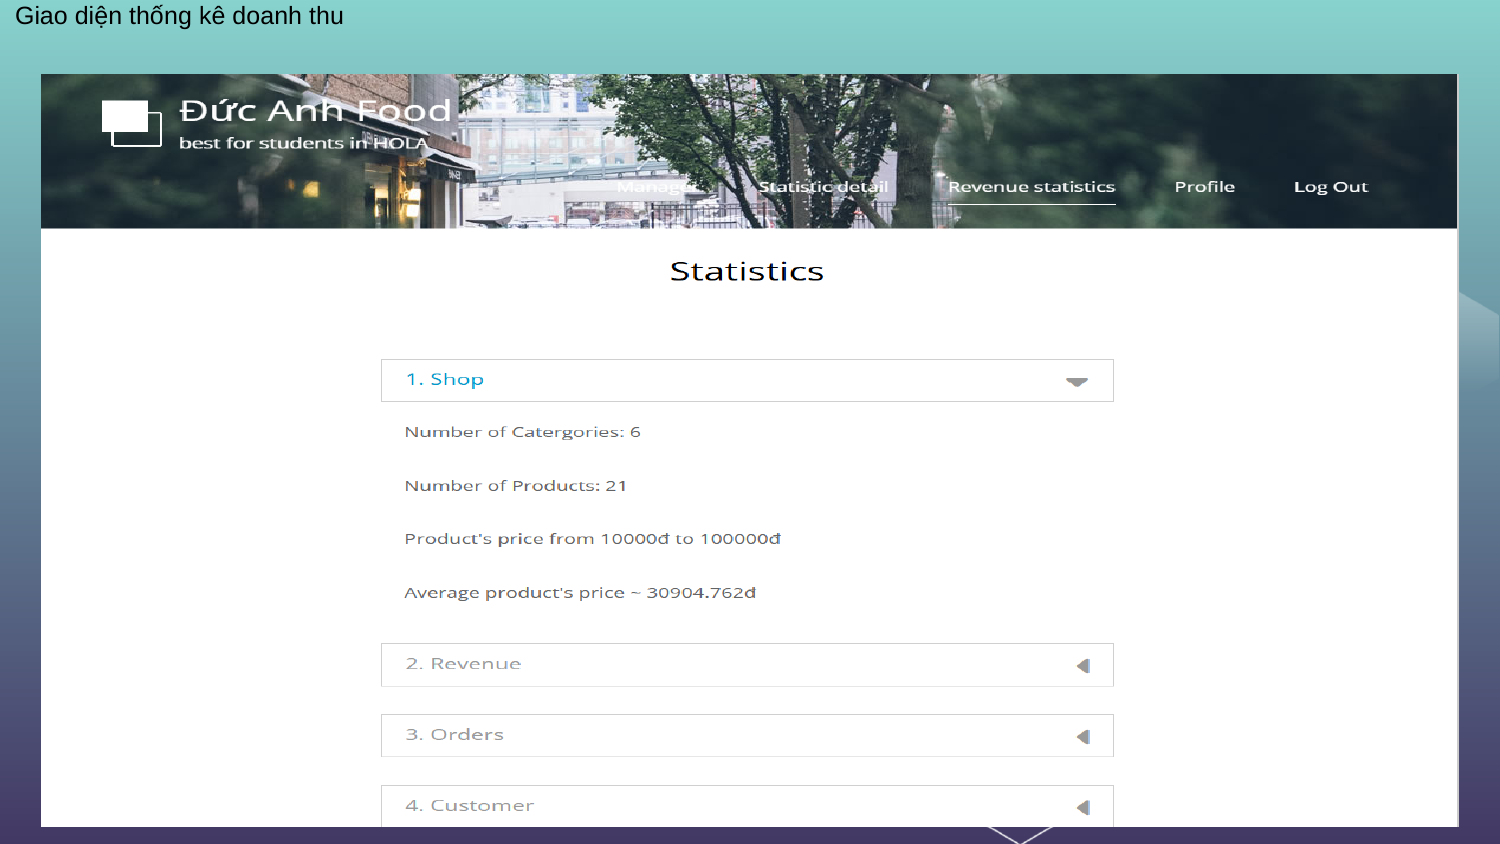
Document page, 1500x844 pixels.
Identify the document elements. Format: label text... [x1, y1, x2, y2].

picture [41, 74, 1498, 844]
text_box Giao diện thống kê doanh thu [0, 0, 361, 83]
